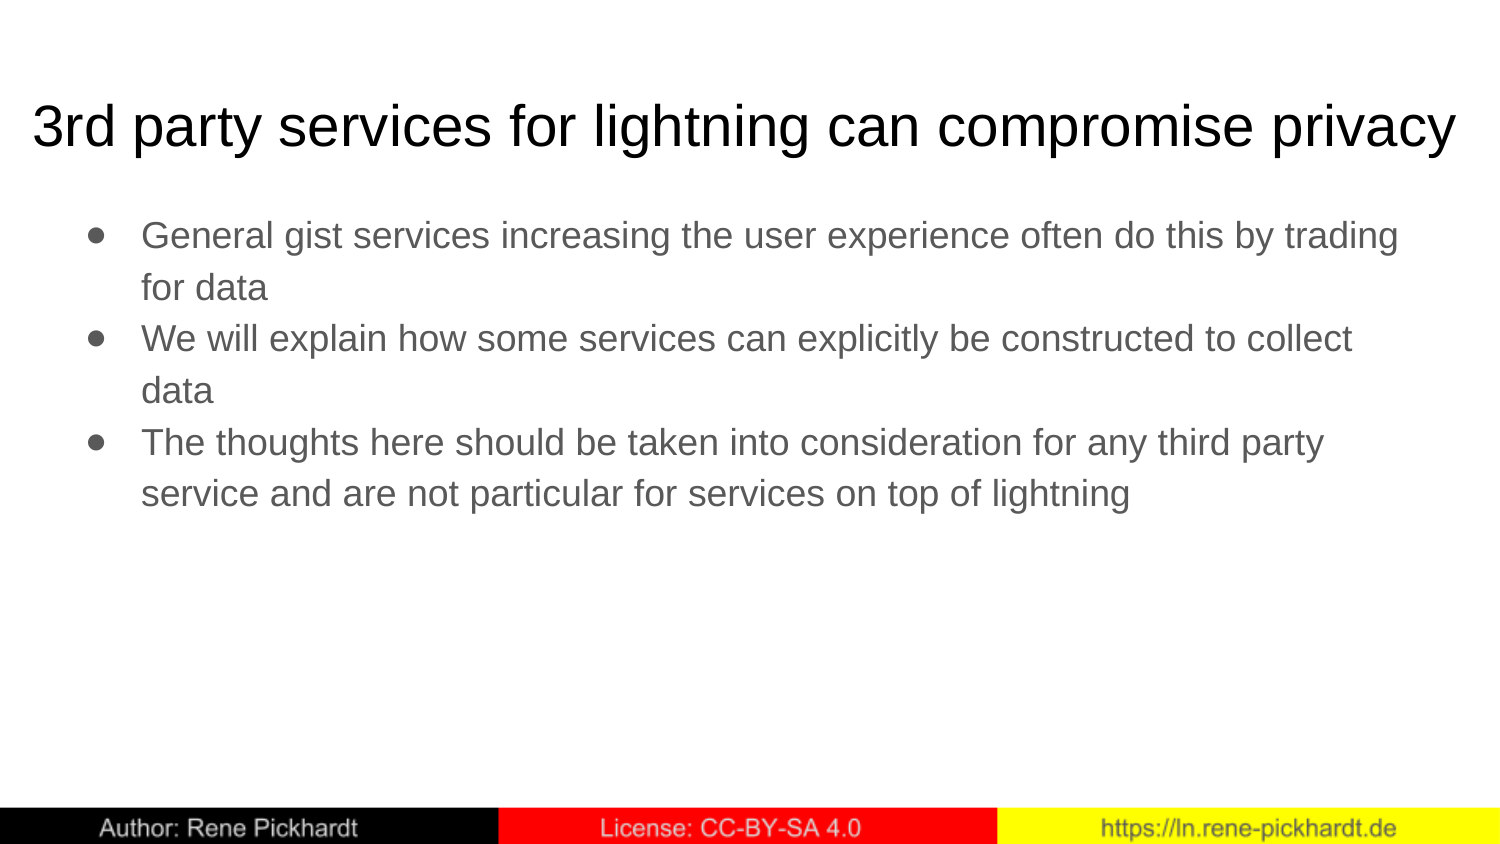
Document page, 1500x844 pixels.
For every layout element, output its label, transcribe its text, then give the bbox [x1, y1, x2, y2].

picture [0, 0, 1500, 844]
title 3rd party services for lightning can compromise privacy [17, 72, 1500, 167]
list General gist services increasing the user experience often do this by trading for data We will explain how some services can explicitly be constructed to collect data The thoughts here should be taken into consideration for any third party service and are not particular for services on top of lightning [51, 189, 1449, 750]
